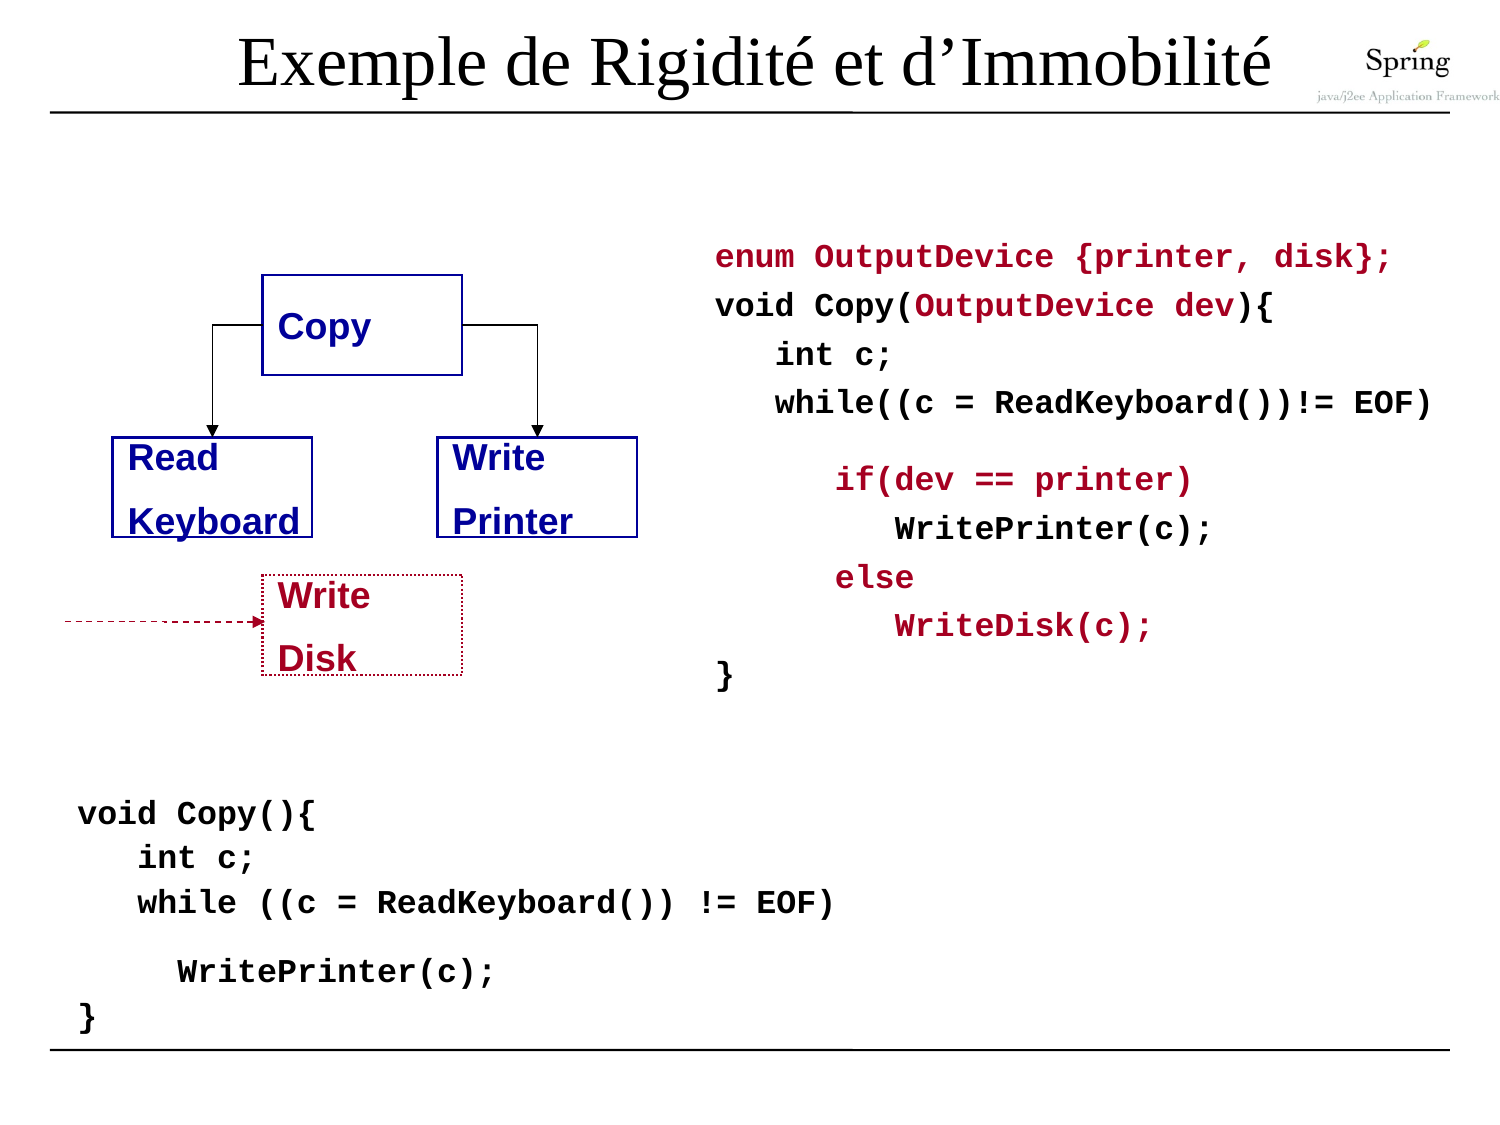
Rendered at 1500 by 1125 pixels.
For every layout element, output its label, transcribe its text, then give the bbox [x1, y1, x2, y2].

text_box Copy [262, 275, 463, 375]
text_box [212, 324, 263, 438]
title Exemple de Rigidité et d’Immobilité [37, 7, 1476, 108]
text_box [462, 324, 538, 438]
text_box Read Keyboard [112, 437, 313, 538]
text_box enum OutputDevice {printer, disk}; void Copy(OutputDevice dev){ int c; while((c = ReadKeyboard())!= EOF) if(dev == printer)‏ WritePrinter(c); else WriteDisk(c); } [699, 237, 1475, 699]
text_box Write Printer [437, 437, 638, 538]
text_box void Copy(){ int c; while ((c = ReadKeyboard()) != EOF) WritePrinter(c); } [62, 797, 863, 1040]
picture [1316, 0, 1500, 106]
text_box Write Disk [262, 575, 463, 675]
